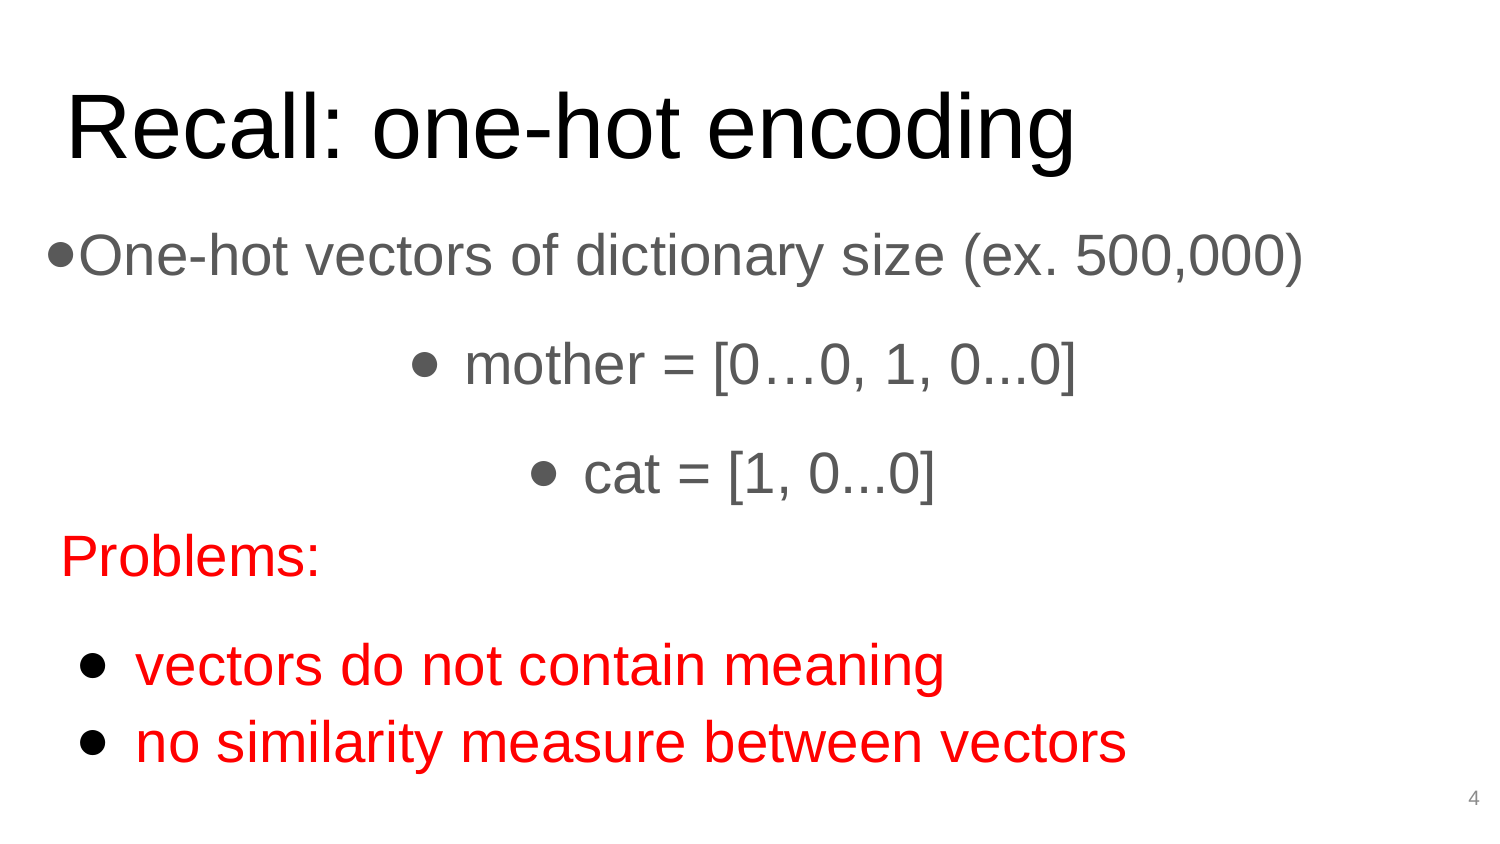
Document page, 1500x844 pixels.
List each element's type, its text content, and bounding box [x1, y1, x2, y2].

text_box Problems: vectors do not contain meaning no similarity measure between vectors [43, 510, 1458, 844]
slide_number 4 [1389, 764, 1480, 830]
list One-hot vectors of dictionary size (ex. 500,000) mother = [0…0, 1, 0...0] cat = [1, 0...0] [43, 214, 1442, 510]
title Recall: one-hot encoding [43, 14, 1442, 208]
